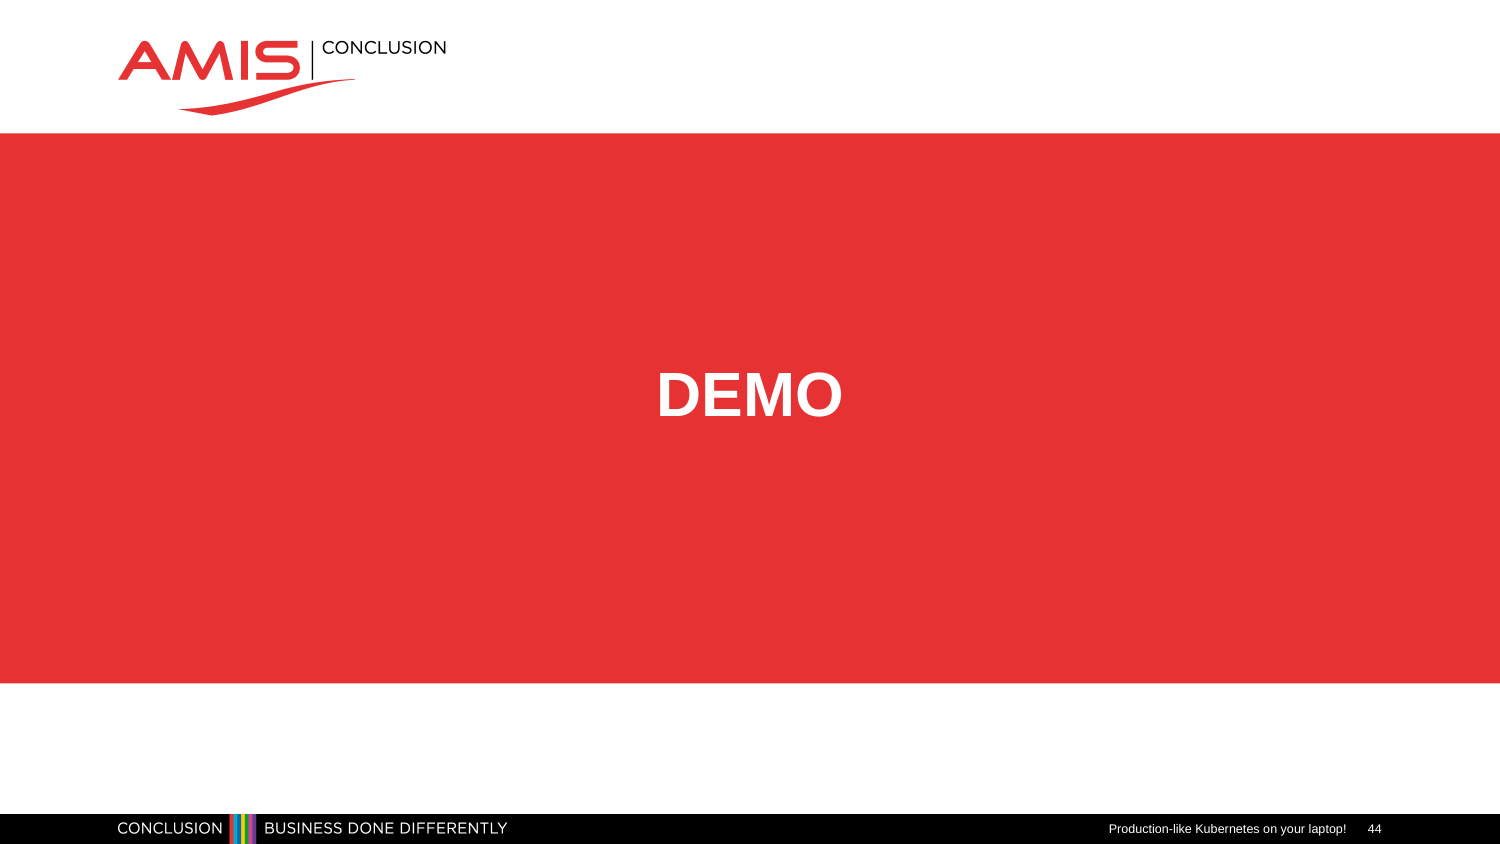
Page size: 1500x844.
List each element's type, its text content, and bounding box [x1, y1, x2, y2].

picture [106, 17, 579, 124]
picture [239, 814, 1500, 844]
title DEMO [118, 183, 1382, 597]
picture [0, 814, 236, 844]
footer Production-like Kubernetes on your laptop! [814, 820, 1347, 839]
slide_number 44 [1358, 820, 1382, 839]
